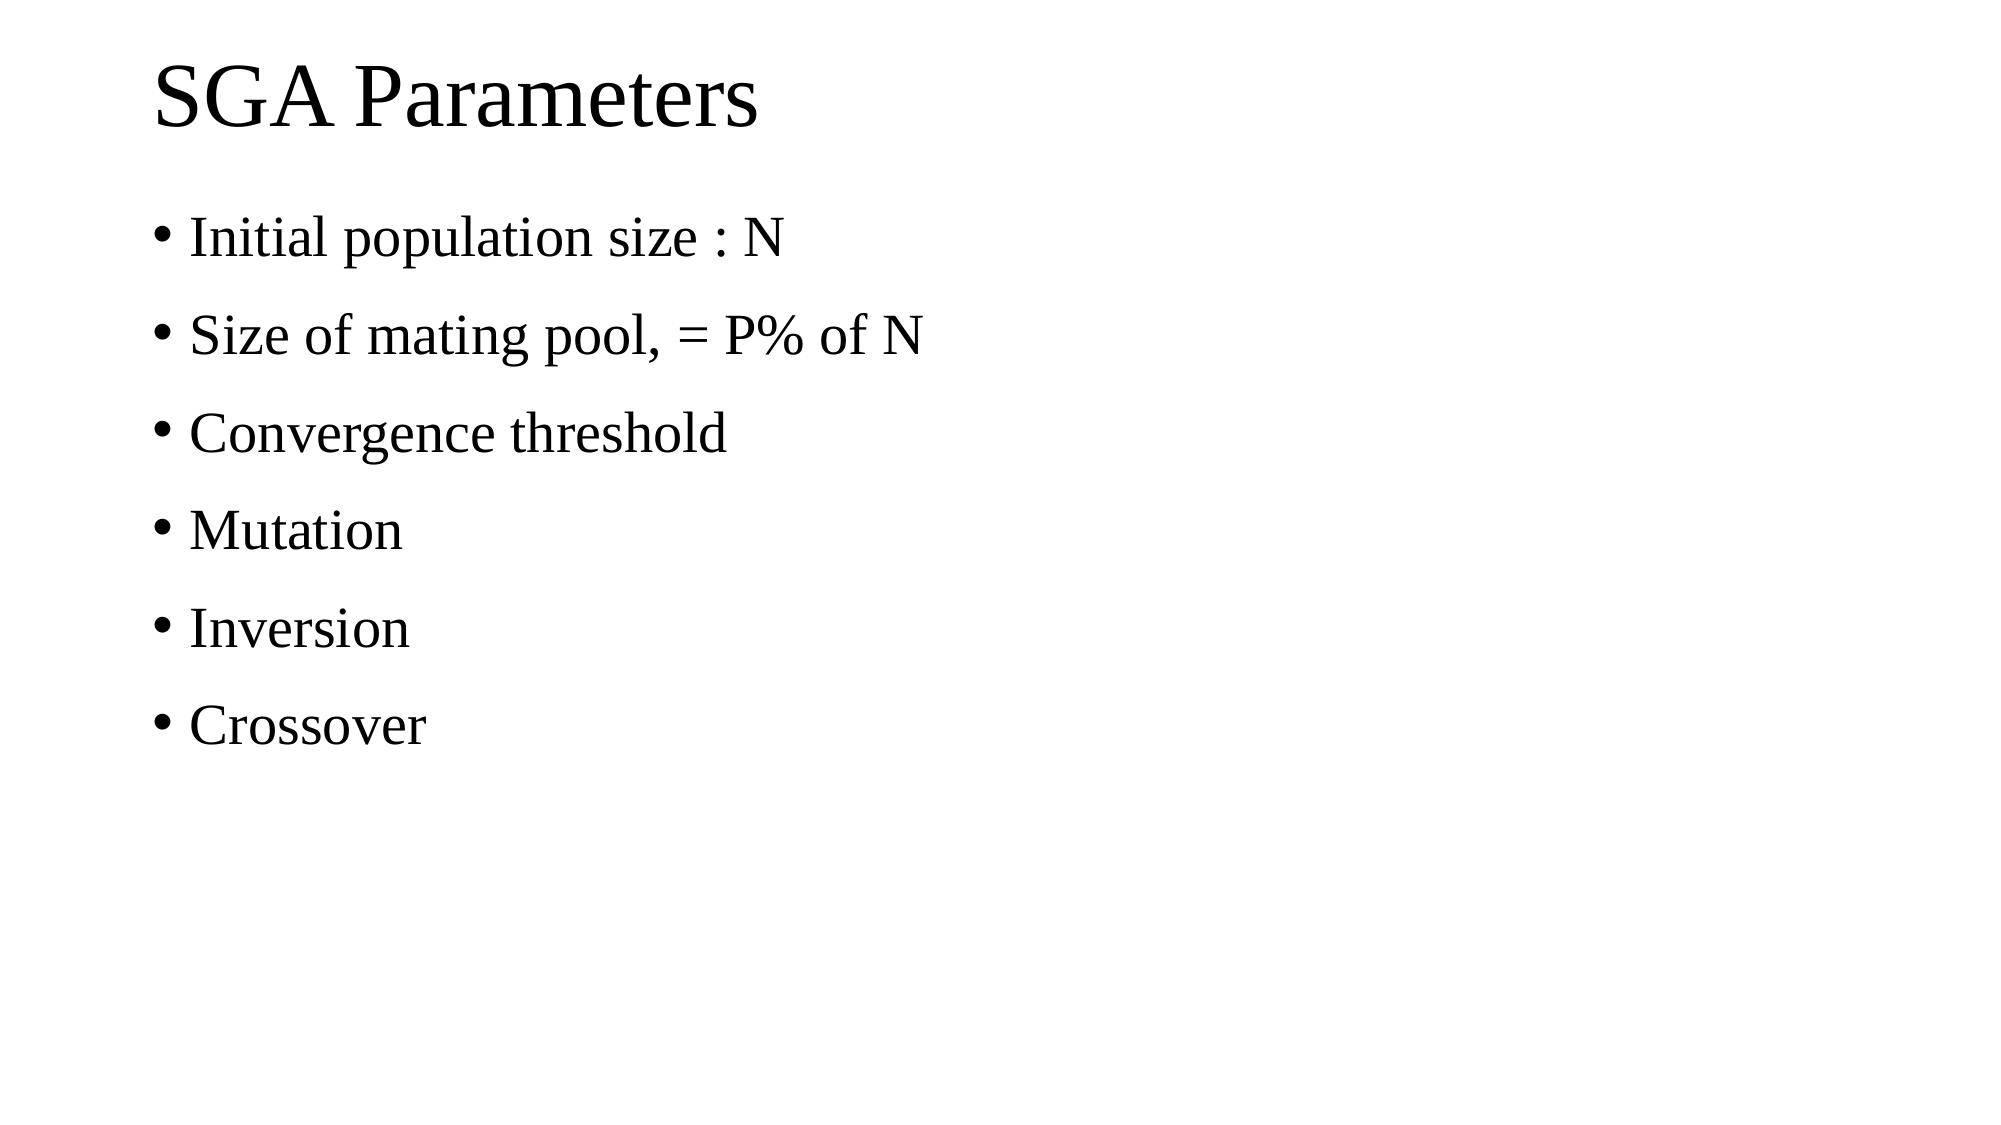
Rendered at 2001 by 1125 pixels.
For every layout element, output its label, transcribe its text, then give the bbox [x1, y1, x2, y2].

title SGA Parameters [137, 27, 1863, 166]
